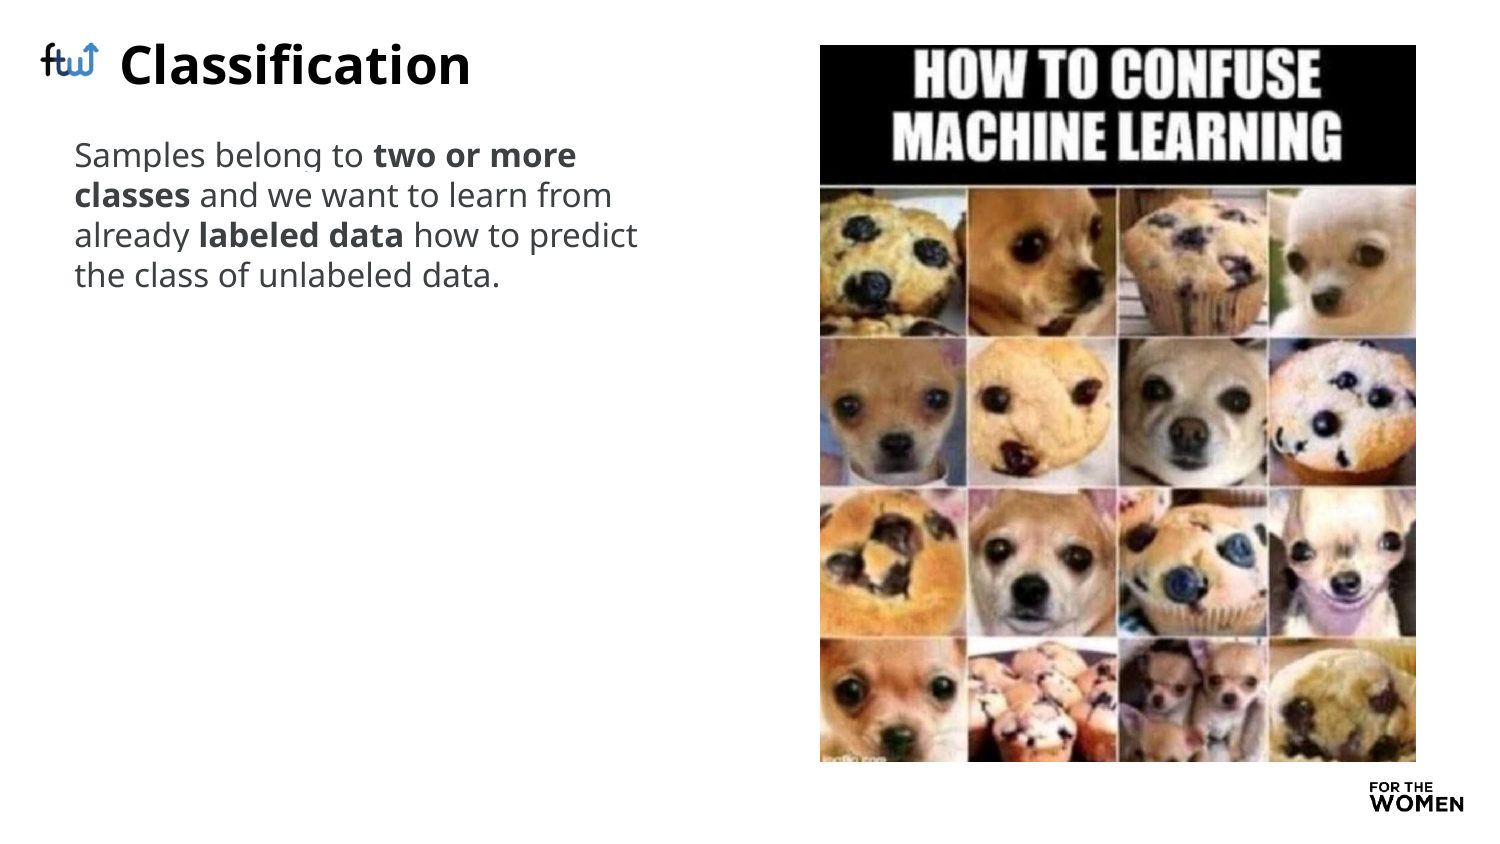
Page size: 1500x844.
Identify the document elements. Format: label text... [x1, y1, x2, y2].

text_box Samples belong to two or more classes and we want to learn from already labeled data how to predict the class of unlabeled data. [59, 119, 685, 310]
picture [0, 0, 1500, 844]
title Classification [104, 16, 740, 111]
